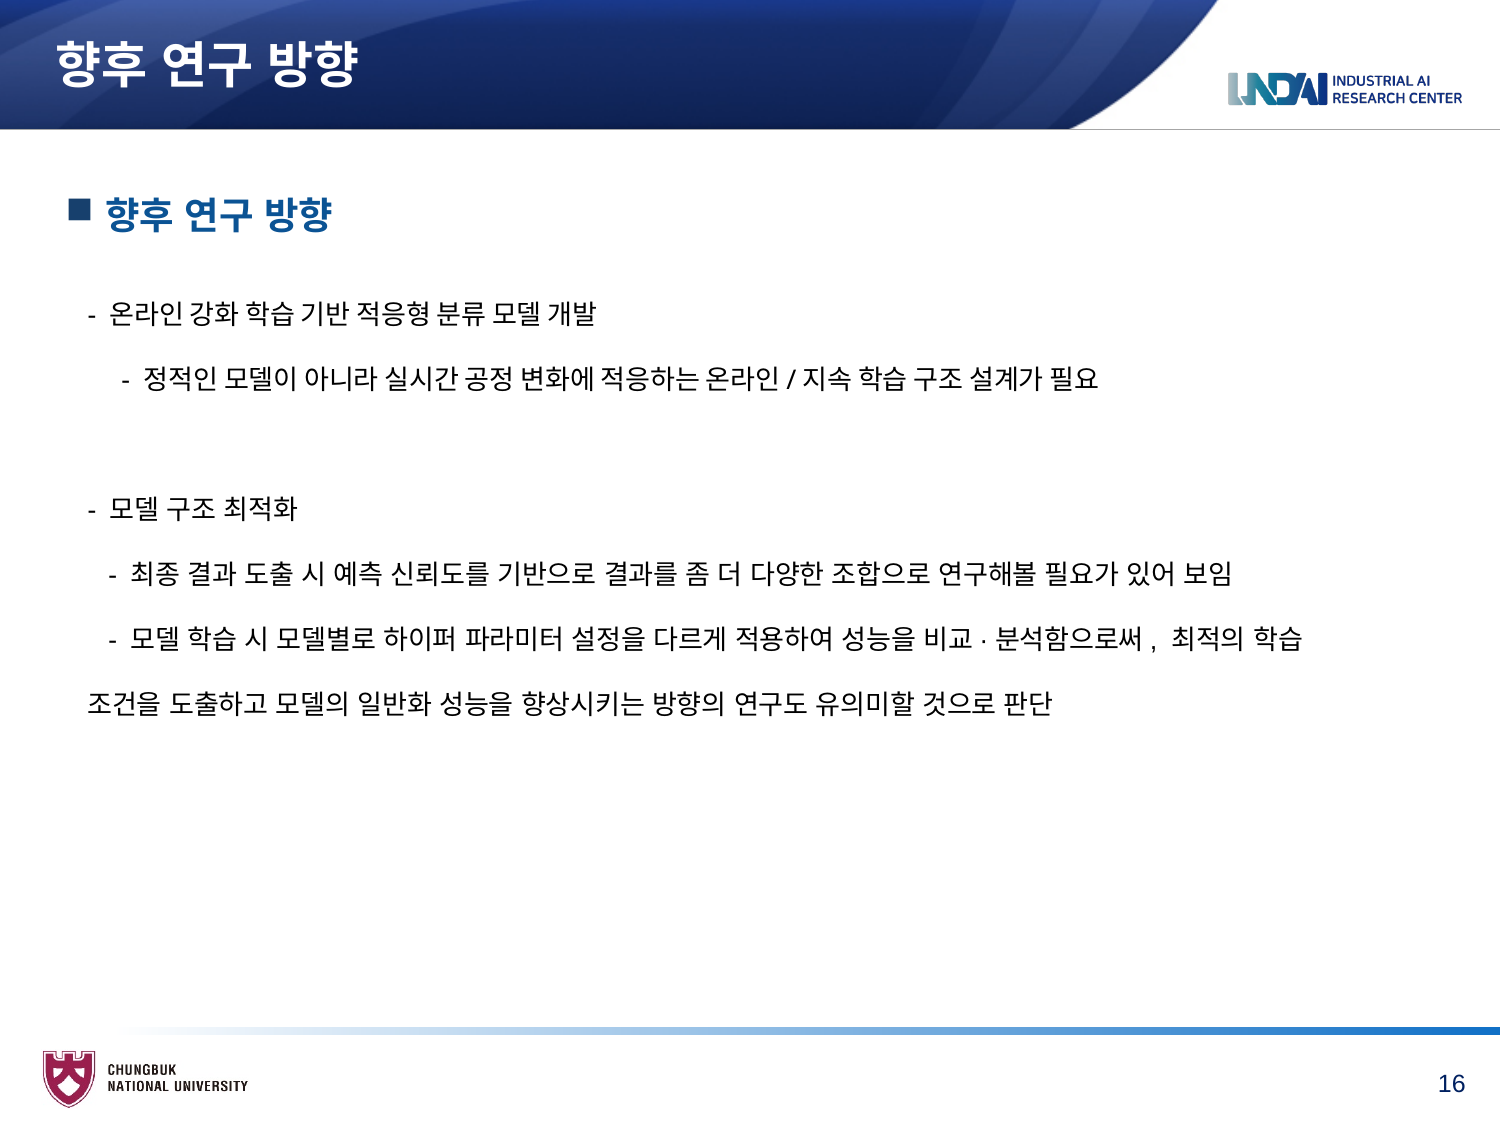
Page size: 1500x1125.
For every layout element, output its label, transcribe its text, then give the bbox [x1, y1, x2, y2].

text_box - 온라인 강화 학습 기반 적응형 분류 모델 개발 - 정적인 모델이 아니라 실시간 공정 변화에 적응하는 온라인/지속 학습 구조 설계가 필요 - 모델 구조 최적화 - 최종 결과 도출 시 예측 신뢰도를 기반으로 결과를 좀 더 다양한 조합으로 연구해볼 필요가 있어 보임 - 모델 학습 시 모델별로 하이퍼 파라미터 설정을 다르게 적용하여 성능을 비교·분석함으로써, 최적의 학습 조건을 도출하고 모델의 일반화 성능을 향상시키는 방향의 연구도 유의미할 것으로 판단 [72, 257, 1391, 792]
title 향후 연구 방향 [55, 10, 1375, 116]
text_box 향후 연구 방향 [65, 178, 732, 237]
picture [41, 1049, 249, 1109]
picture [0, 0, 1500, 129]
